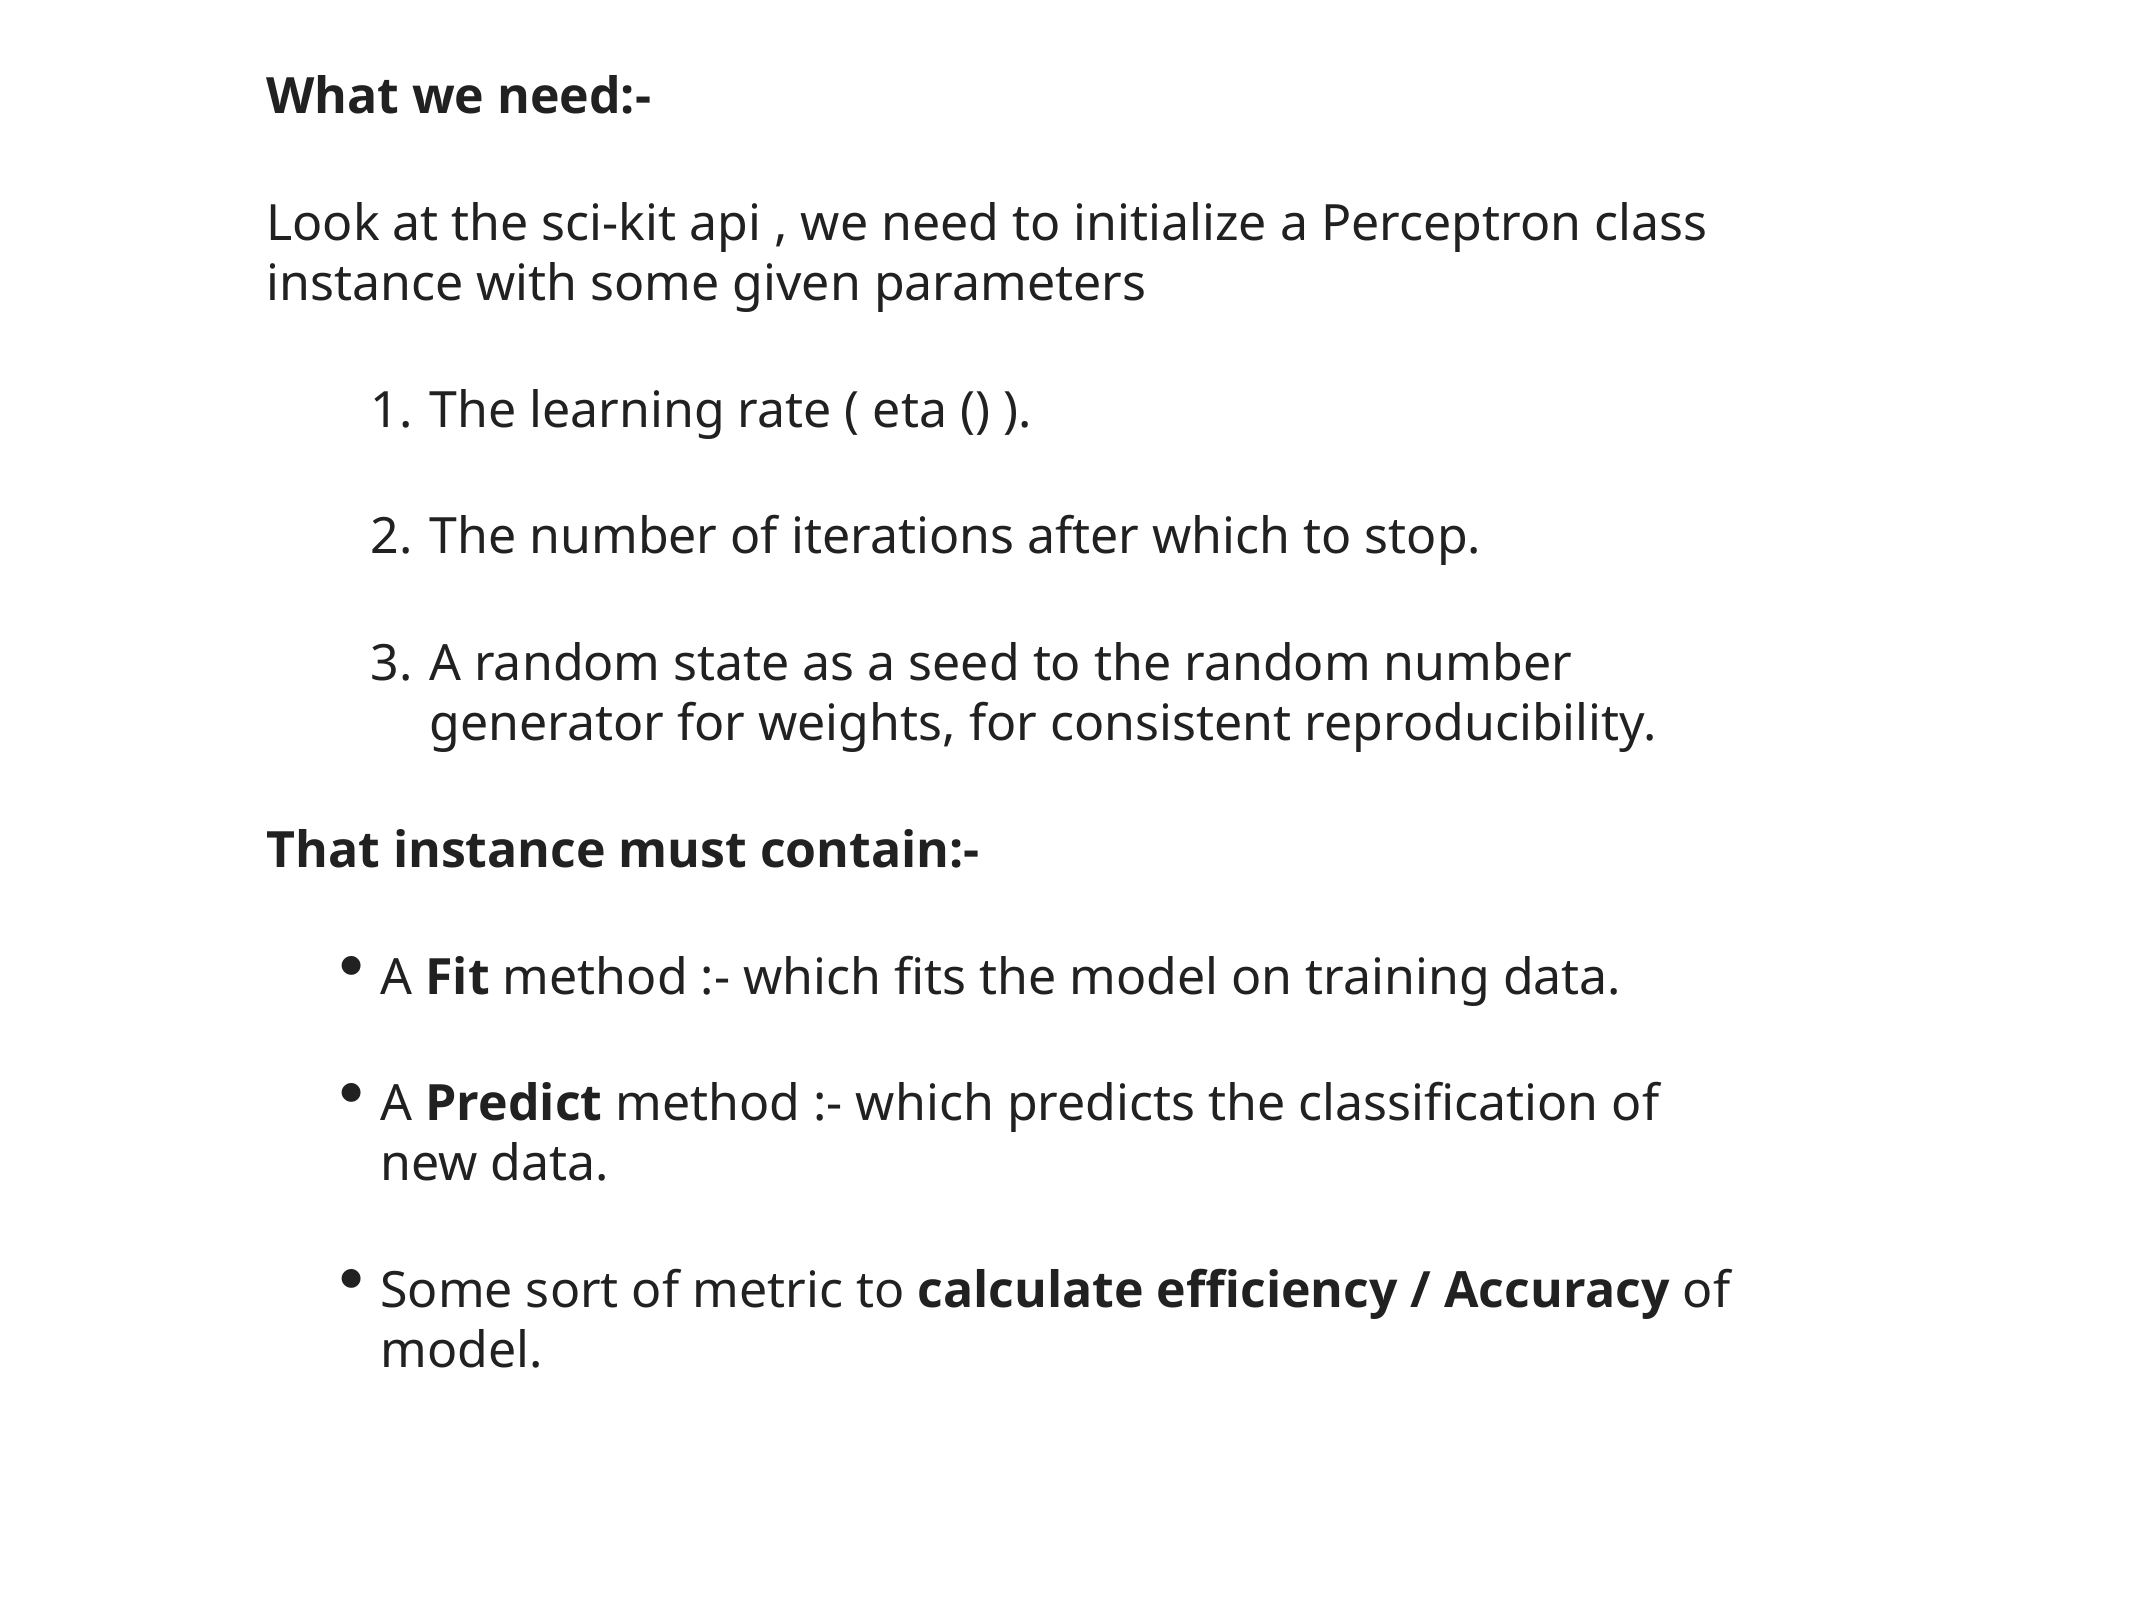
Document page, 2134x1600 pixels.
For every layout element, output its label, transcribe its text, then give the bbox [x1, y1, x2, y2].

text_box What we need:- Look at the sci-kit api , we need to initialize a Perceptron class instance with some given parameters The learning rate ( eta () ). The number of iterations after which to stop. A random state as a seed to the random number generator for weights, for consistent reproducibility. That instance must contain:- A Fit method :- which fits the model on training data. A Predict method :- which predicts the classification of new data. Some sort of metric to calculate efficiency / Accuracy of model. [258, 55, 1743, 1386]
